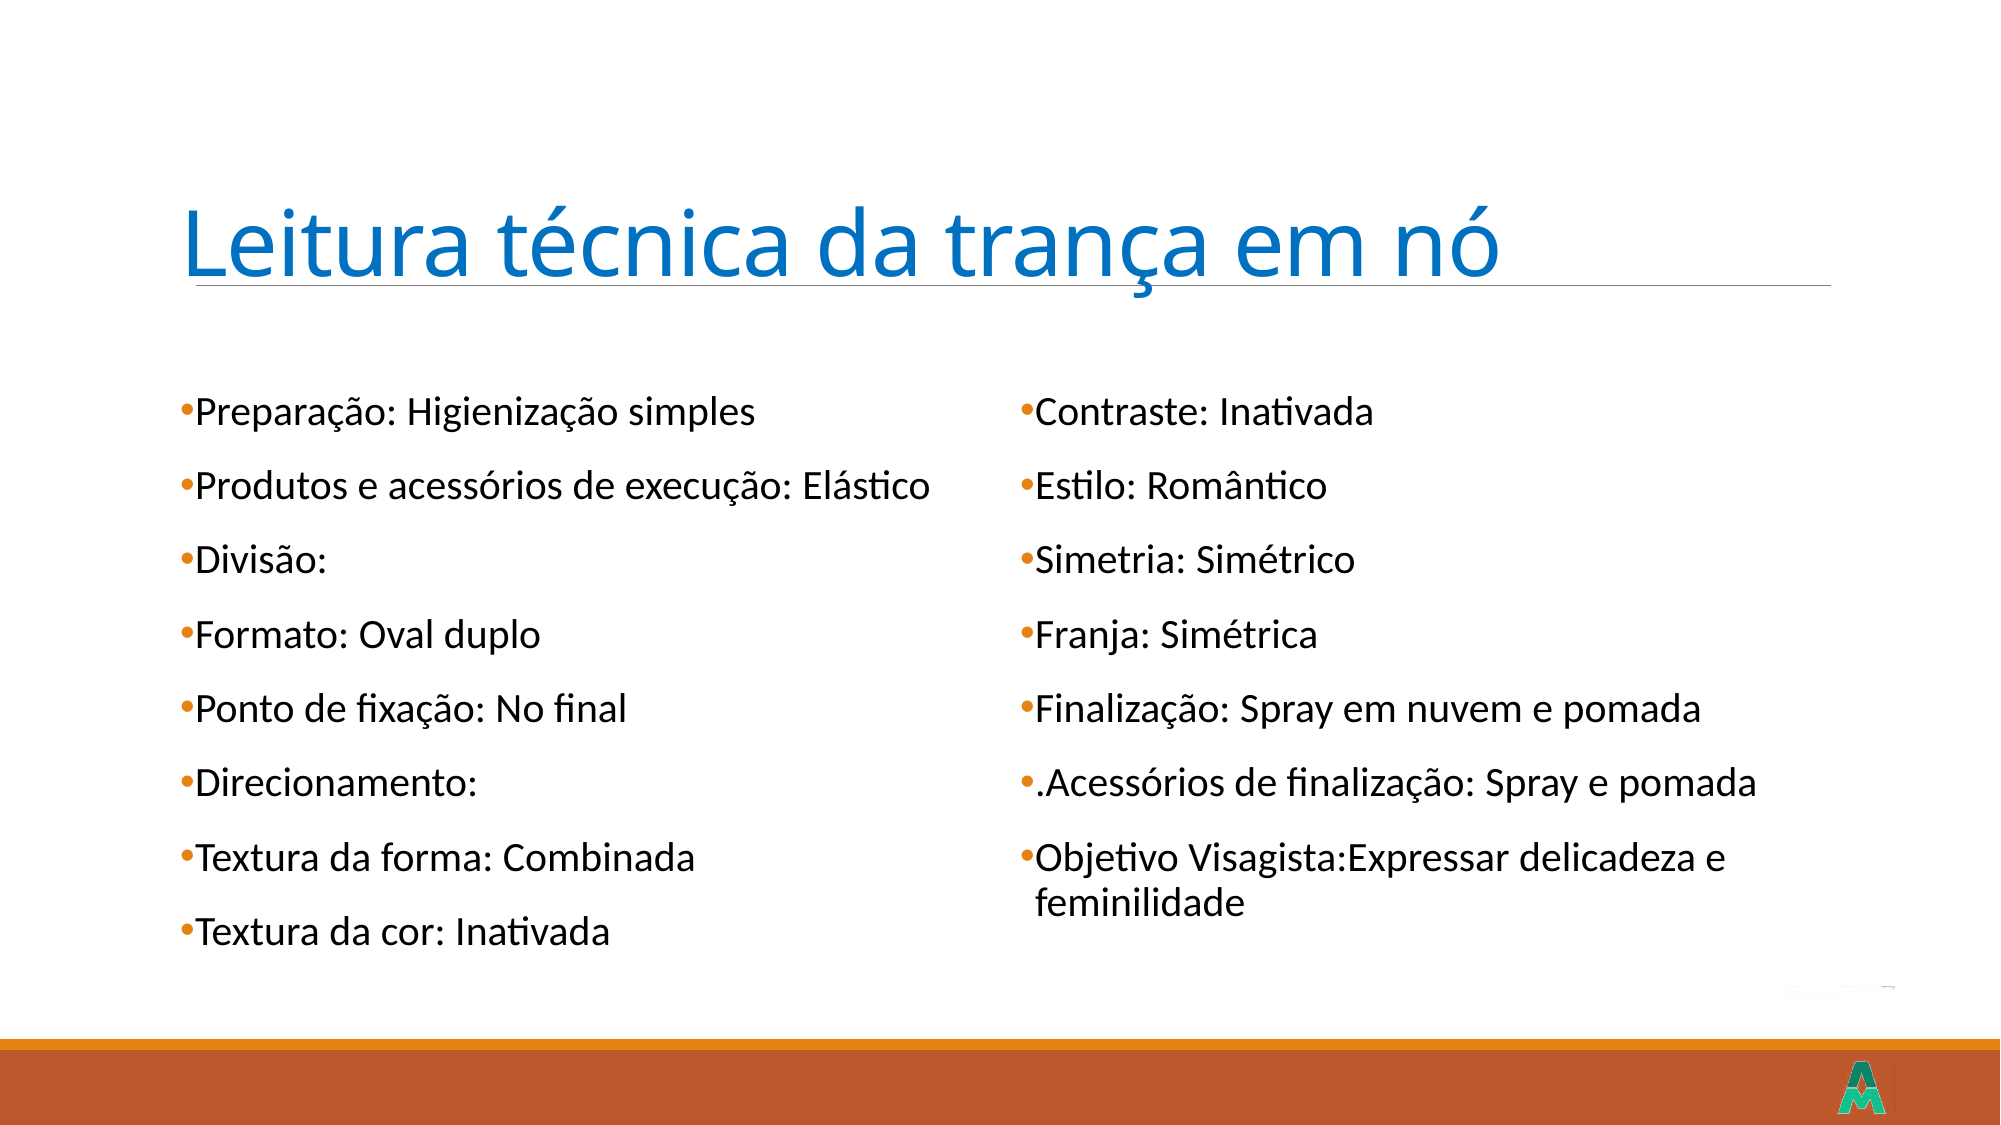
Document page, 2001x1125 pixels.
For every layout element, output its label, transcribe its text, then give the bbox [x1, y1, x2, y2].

picture [1783, 986, 1895, 1125]
list Contraste: Inativada Estilo: Romântico Simetria: Simétrico Franja: Simétrica Finalização: Spray em nuvem e pomada .Acessórios de finalização: Spray e pomada Objetivo Visagista:Expressar delicadeza e feminilidade [1020, 302, 1830, 963]
title Leitura técnica da trança em nó [165, 64, 1815, 303]
list Preparação: Higienização simples Produtos e acessórios de execução: Elástico Divisão: Formato: Oval duplo Ponto de fixação: No final Direcionamento: Textura da forma: Combinada Textura da cor: Inativada [180, 302, 990, 963]
